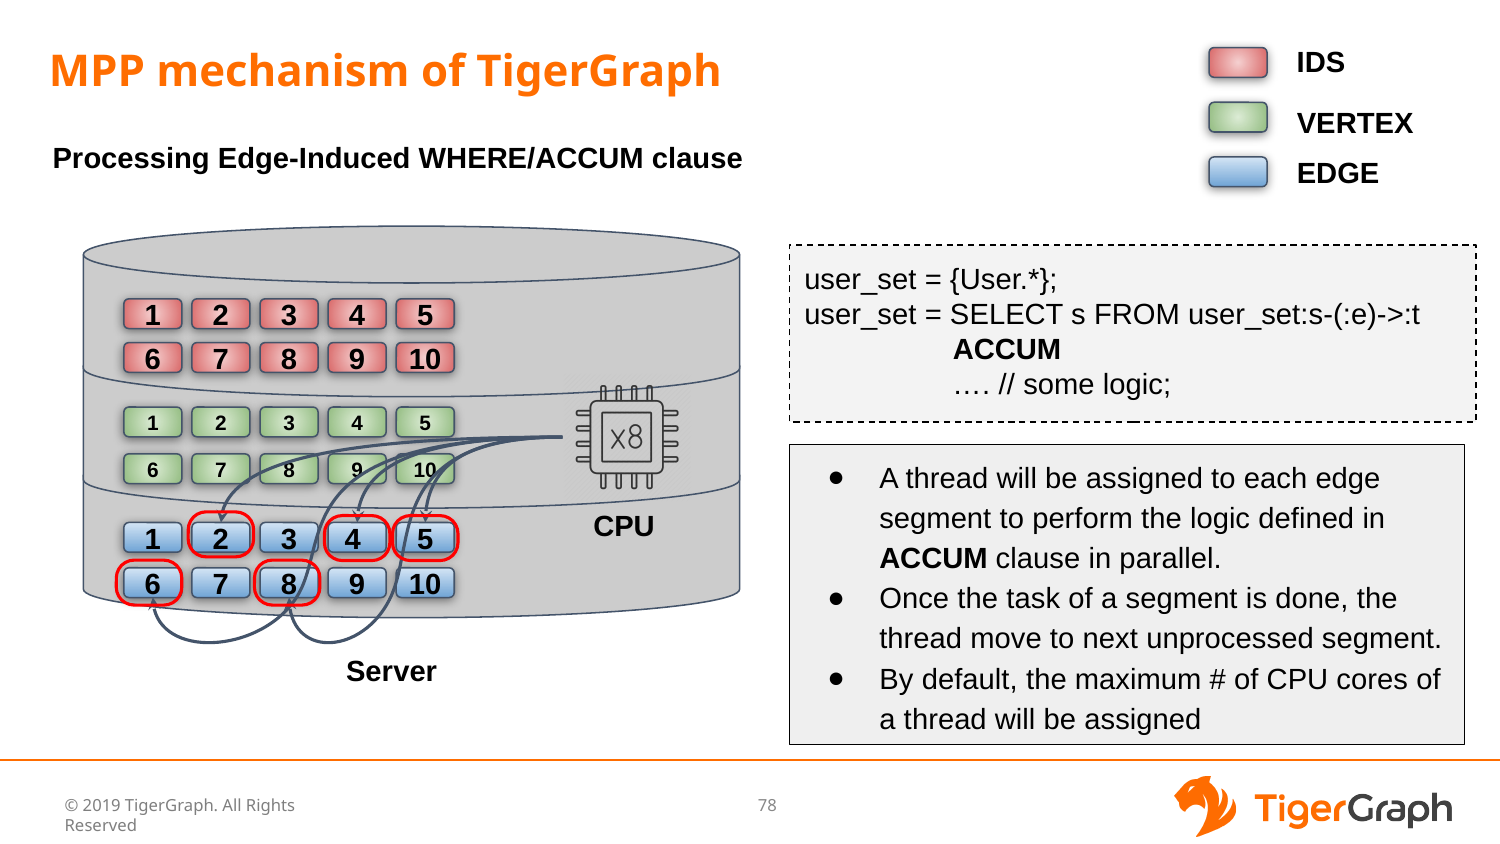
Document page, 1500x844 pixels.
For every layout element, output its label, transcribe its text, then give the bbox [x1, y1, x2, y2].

picture [1174, 776, 1452, 837]
title MPP mechanism of TigerGraph [37, 23, 1451, 122]
slide_number ‹#› [734, 783, 801, 829]
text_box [152, 436, 563, 598]
text_box IDS [1281, 44, 1380, 78]
text_box user_set = {User.*}; user_set = SELECT s FROM user_set:s-(:e)->:t ACCUM …. // some logic; [789, 245, 1477, 422]
text_box [1209, 156, 1268, 187]
text_box Server [300, 637, 484, 693]
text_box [83, 225, 740, 618]
text_box [1209, 47, 1268, 78]
text_box EDGE [1281, 155, 1465, 189]
text_box Processing Edge-Induced WHERE/ACCUM clause [37, 124, 1062, 180]
text_box [1209, 102, 1268, 132]
picture [562, 372, 692, 502]
text_box VERTEX [1281, 104, 1465, 138]
text_box A thread will be assigned to each edge segment to perform the logic defined in ACCUM clause in parallel. Once the task of a segment is done, the thread move to next unprocessed segment. By default, the maximum # of CPU cores of a thread will be assigned [789, 444, 1465, 745]
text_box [220, 436, 563, 523]
